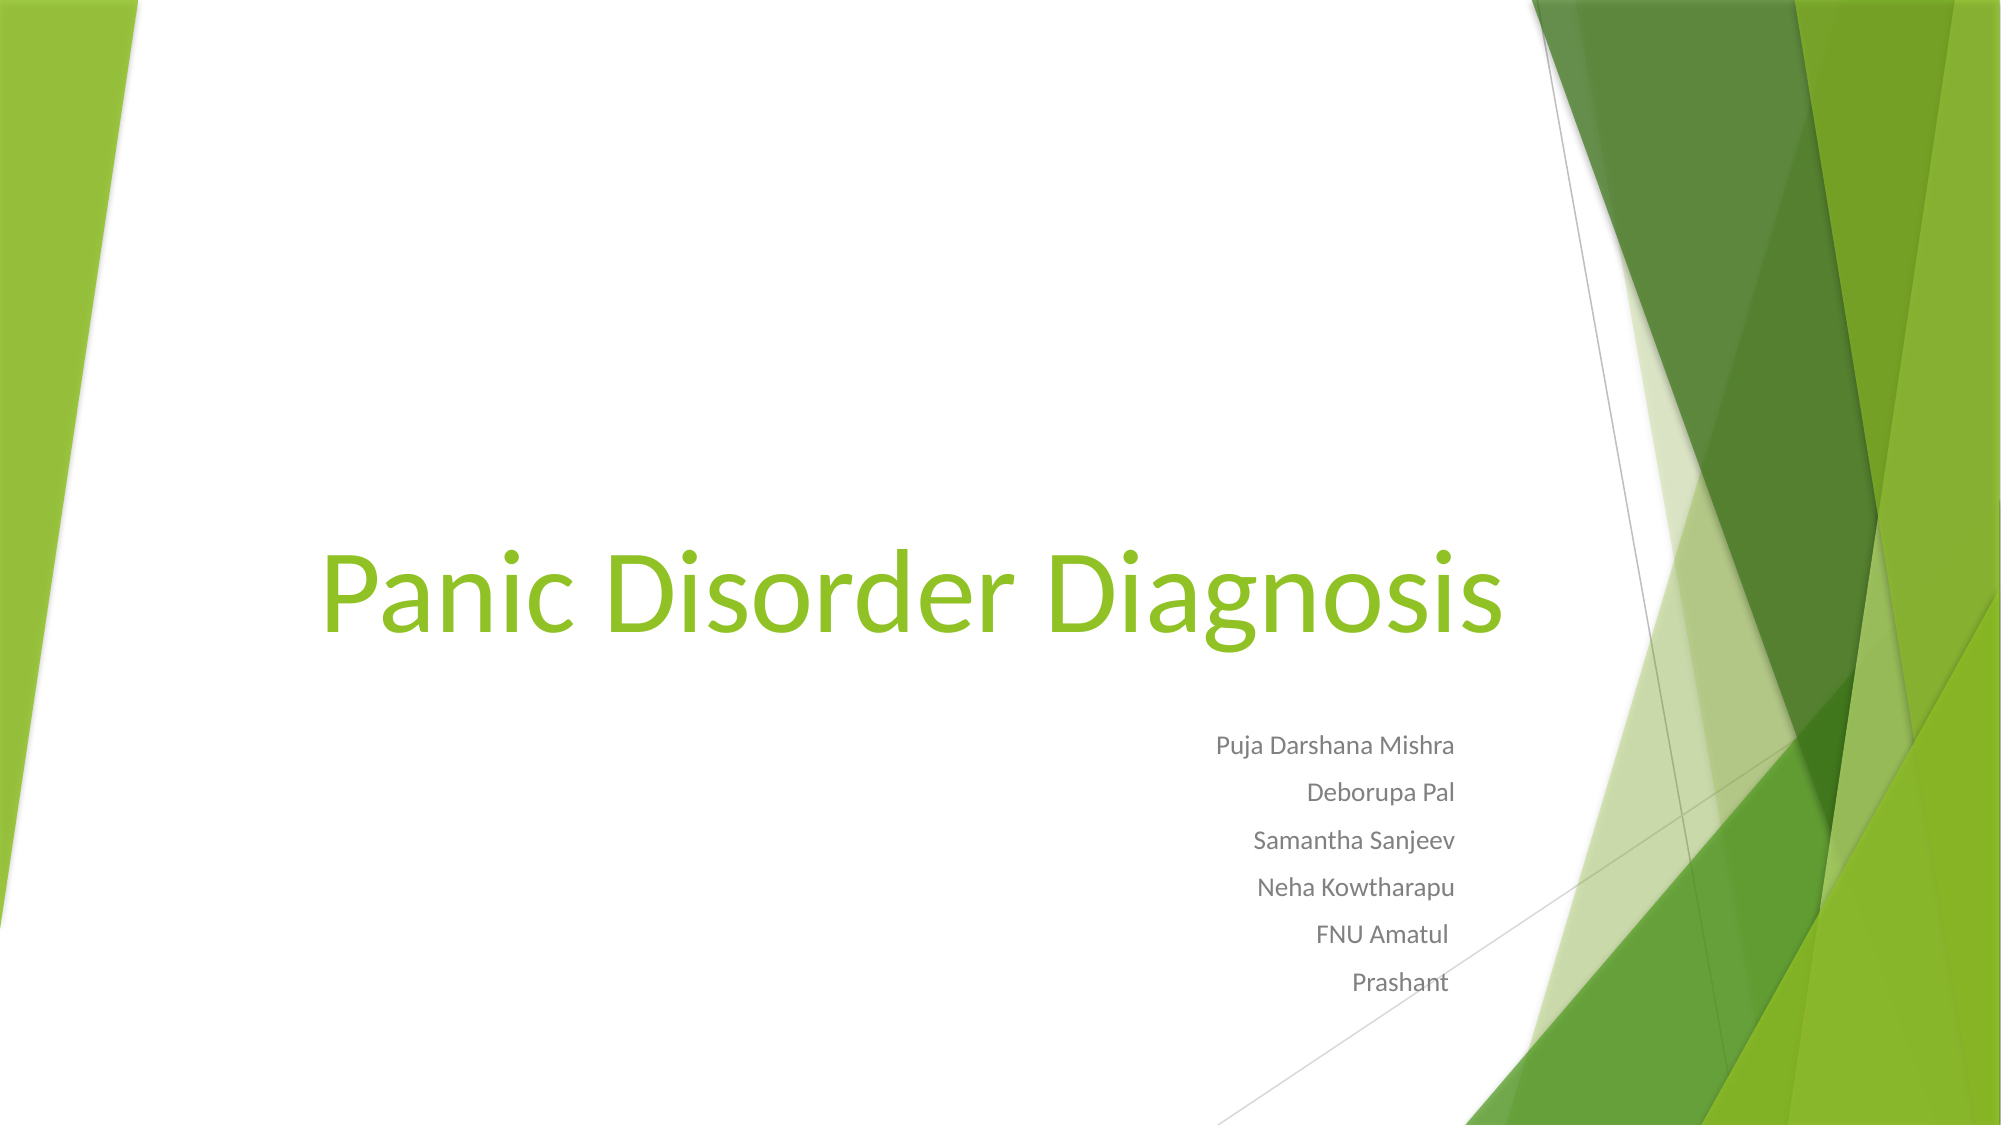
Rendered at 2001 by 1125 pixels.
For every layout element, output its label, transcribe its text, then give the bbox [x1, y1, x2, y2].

title Panic Disorder Diagnosis [247, 394, 1522, 665]
subtitle Puja Darshana Mishra Deborupa Pal Samantha Sanjeev Neha Kowtharapu FNU Amatul Prashant [151, 720, 1470, 1005]
